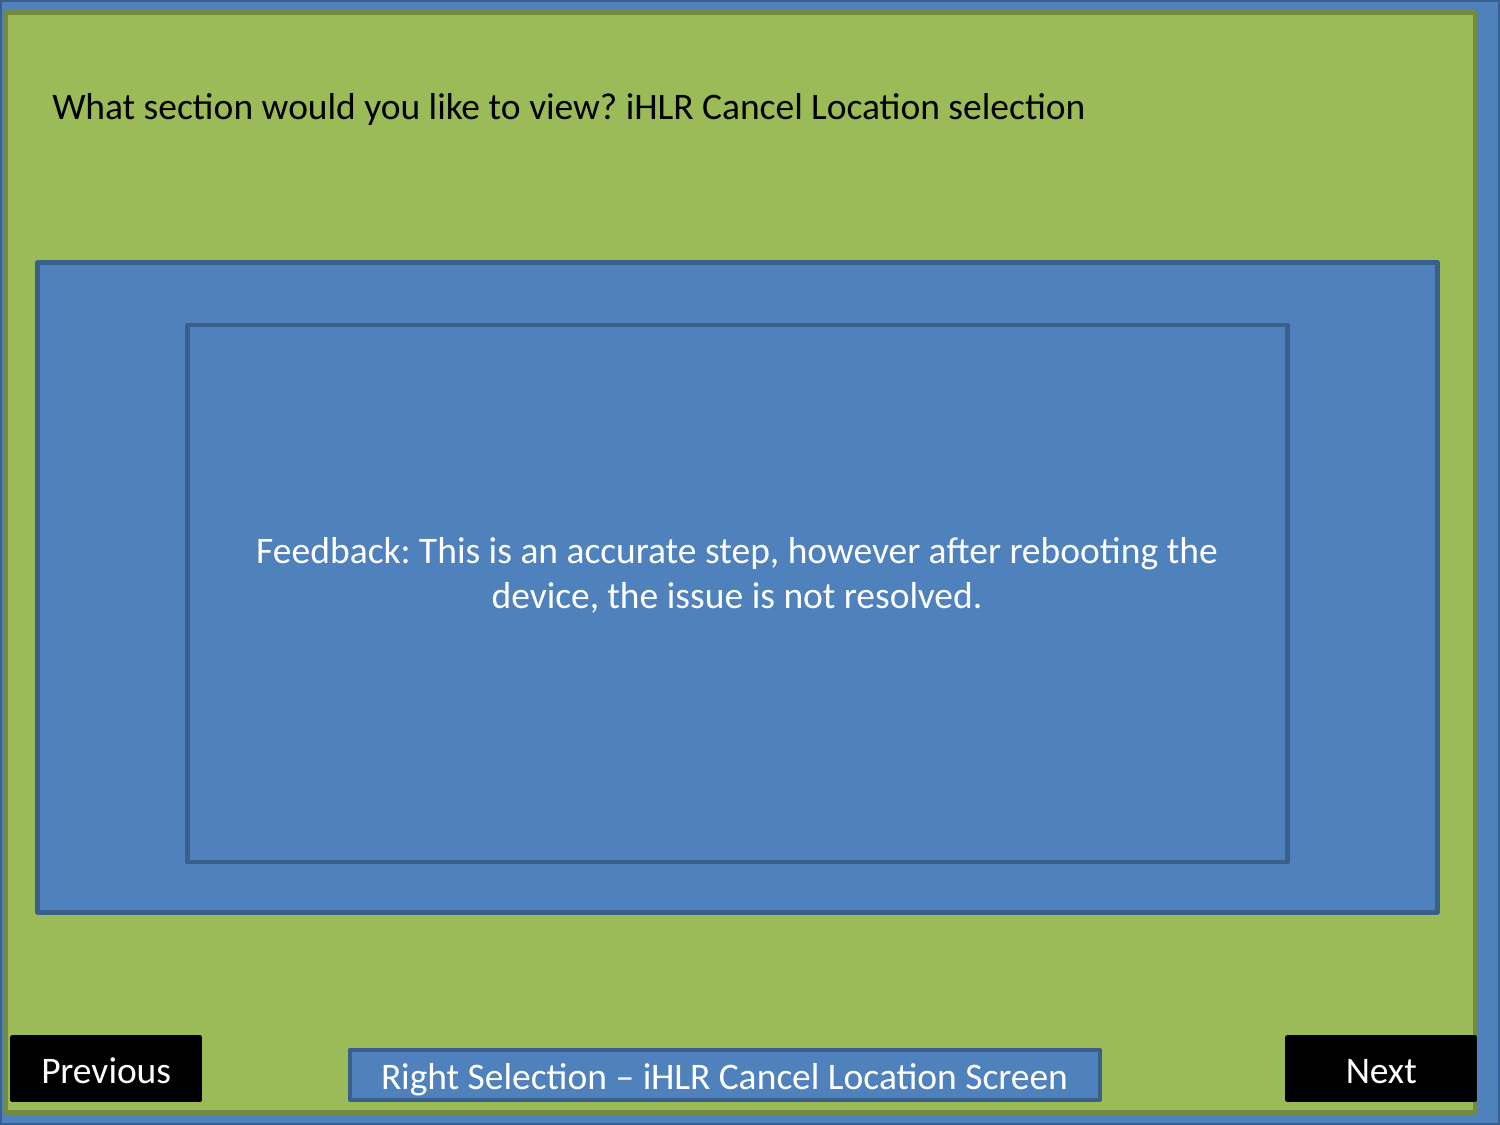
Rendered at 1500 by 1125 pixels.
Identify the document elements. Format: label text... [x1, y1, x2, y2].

text_box What section would you like to view? iHLR Cancel Location selection [37, 74, 1438, 135]
text_box [0, 0, 1500, 1125]
text_box [4, 10, 1477, 1115]
text_box [35, 260, 1440, 915]
text_box Right Selection – iHLR Cancel Location Screen [348, 1048, 1102, 1102]
text_box Feedback: This is an accurate step, however after rebooting the device, the issue is not resolved. [185, 323, 1290, 864]
text_box Next [1285, 1035, 1477, 1102]
text_box Previous [10, 1035, 202, 1102]
